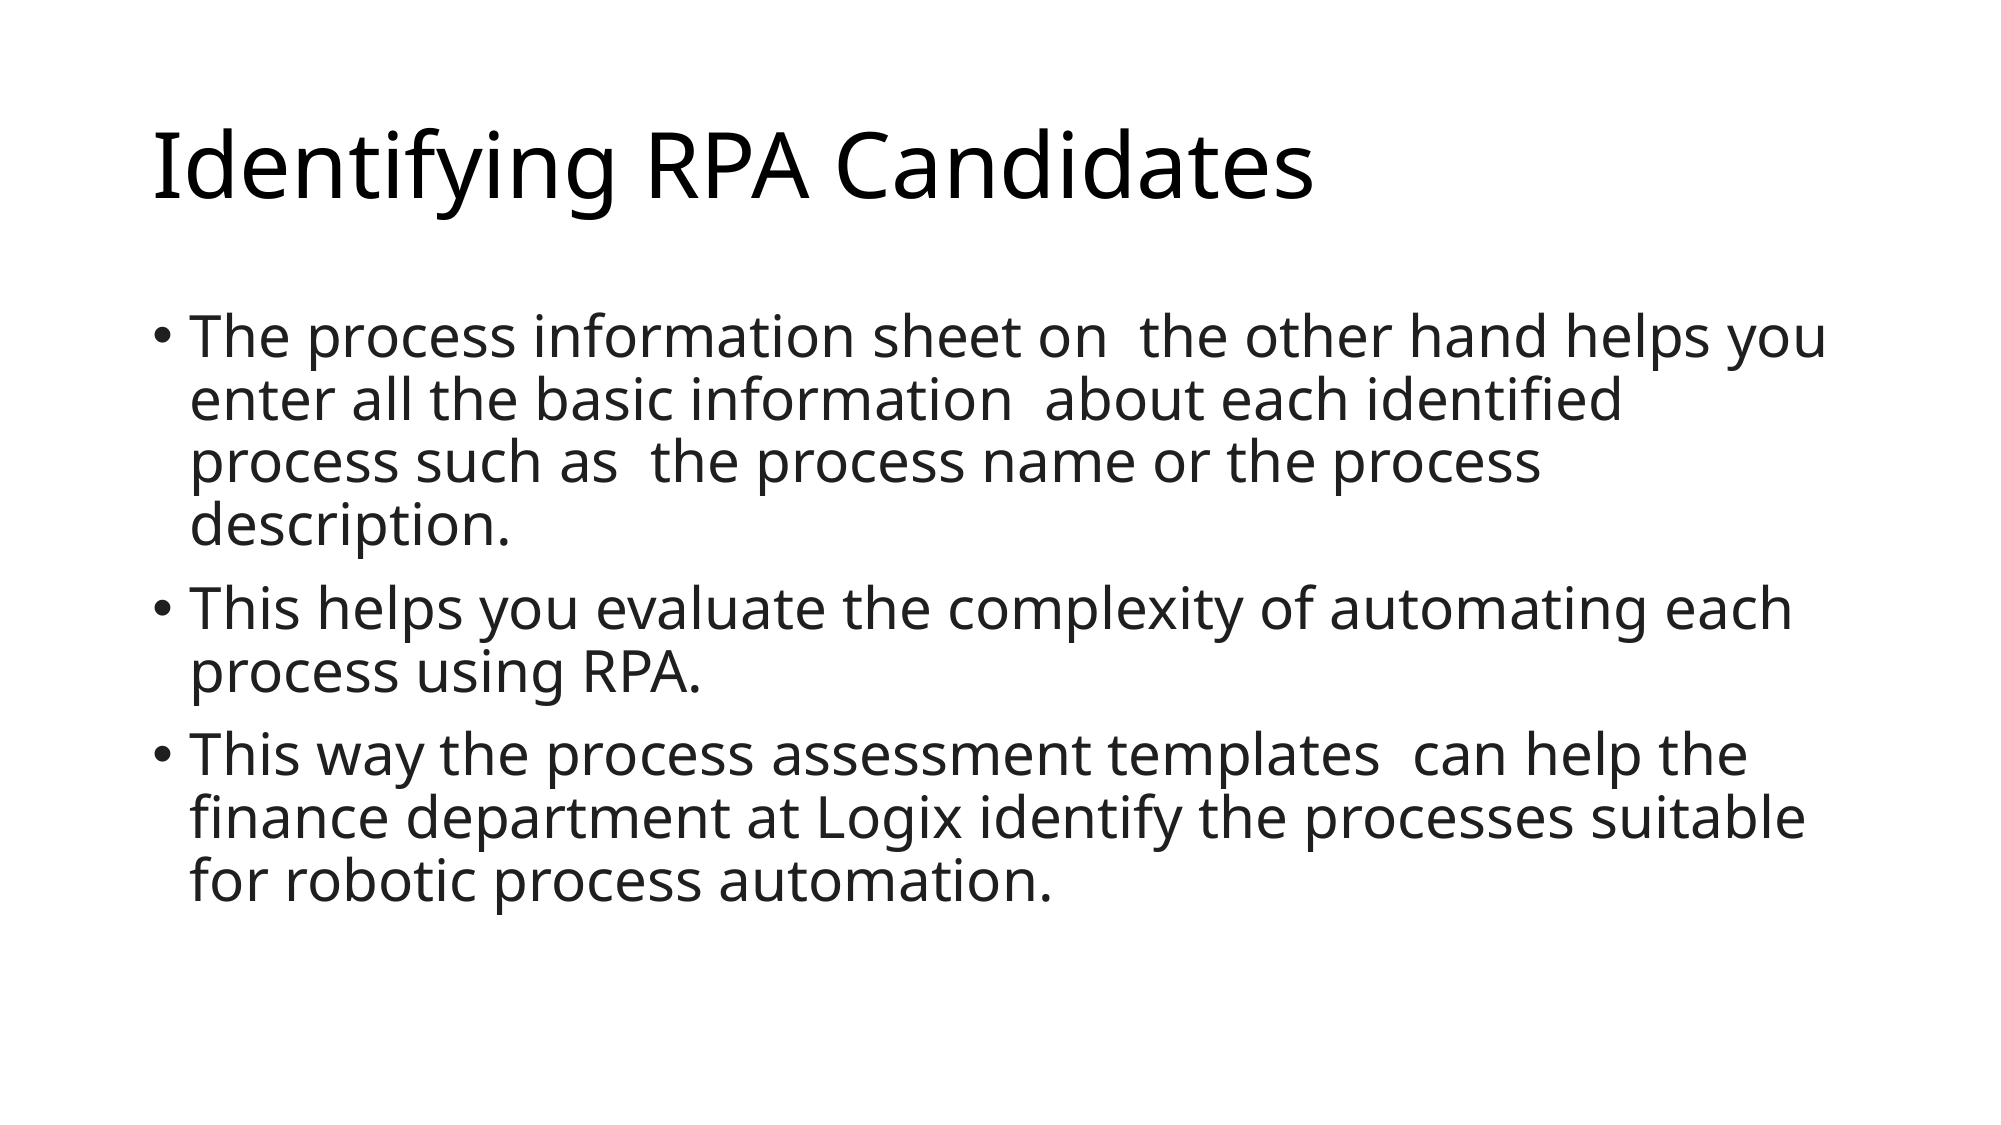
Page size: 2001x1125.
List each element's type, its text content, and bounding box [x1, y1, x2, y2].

list The process information sheet on the other hand helps you enter all the basic information about each identified process such as the process name or the process description. This helps you evaluate the complexity of automating each process using RPA. This way the process assessment templates can help the finance department at Logix identify the processes suitable for robotic process automation. [137, 299, 1863, 1014]
title Identifying RPA Candidates [137, 59, 1863, 278]
